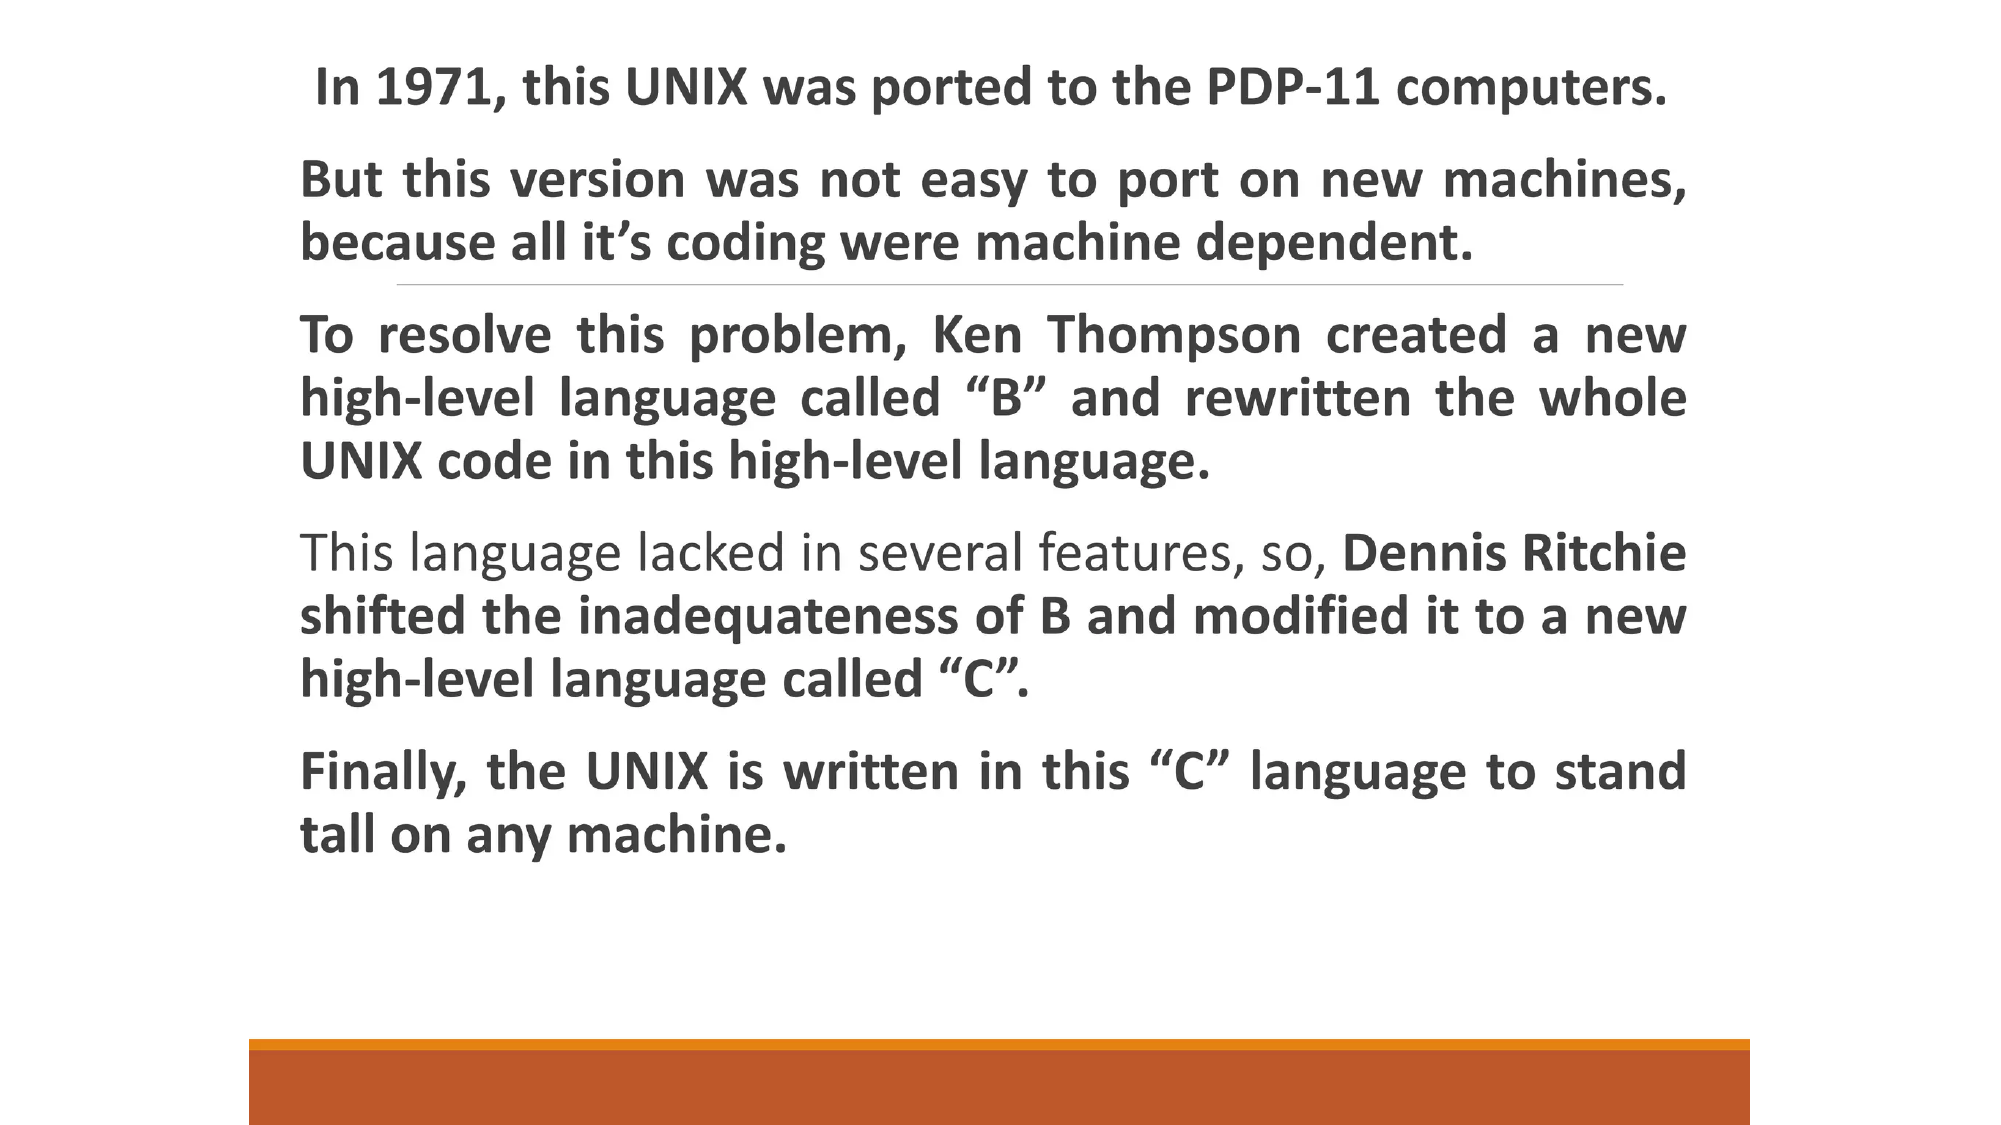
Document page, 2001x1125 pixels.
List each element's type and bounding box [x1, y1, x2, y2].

picture [249, 0, 1751, 1125]
